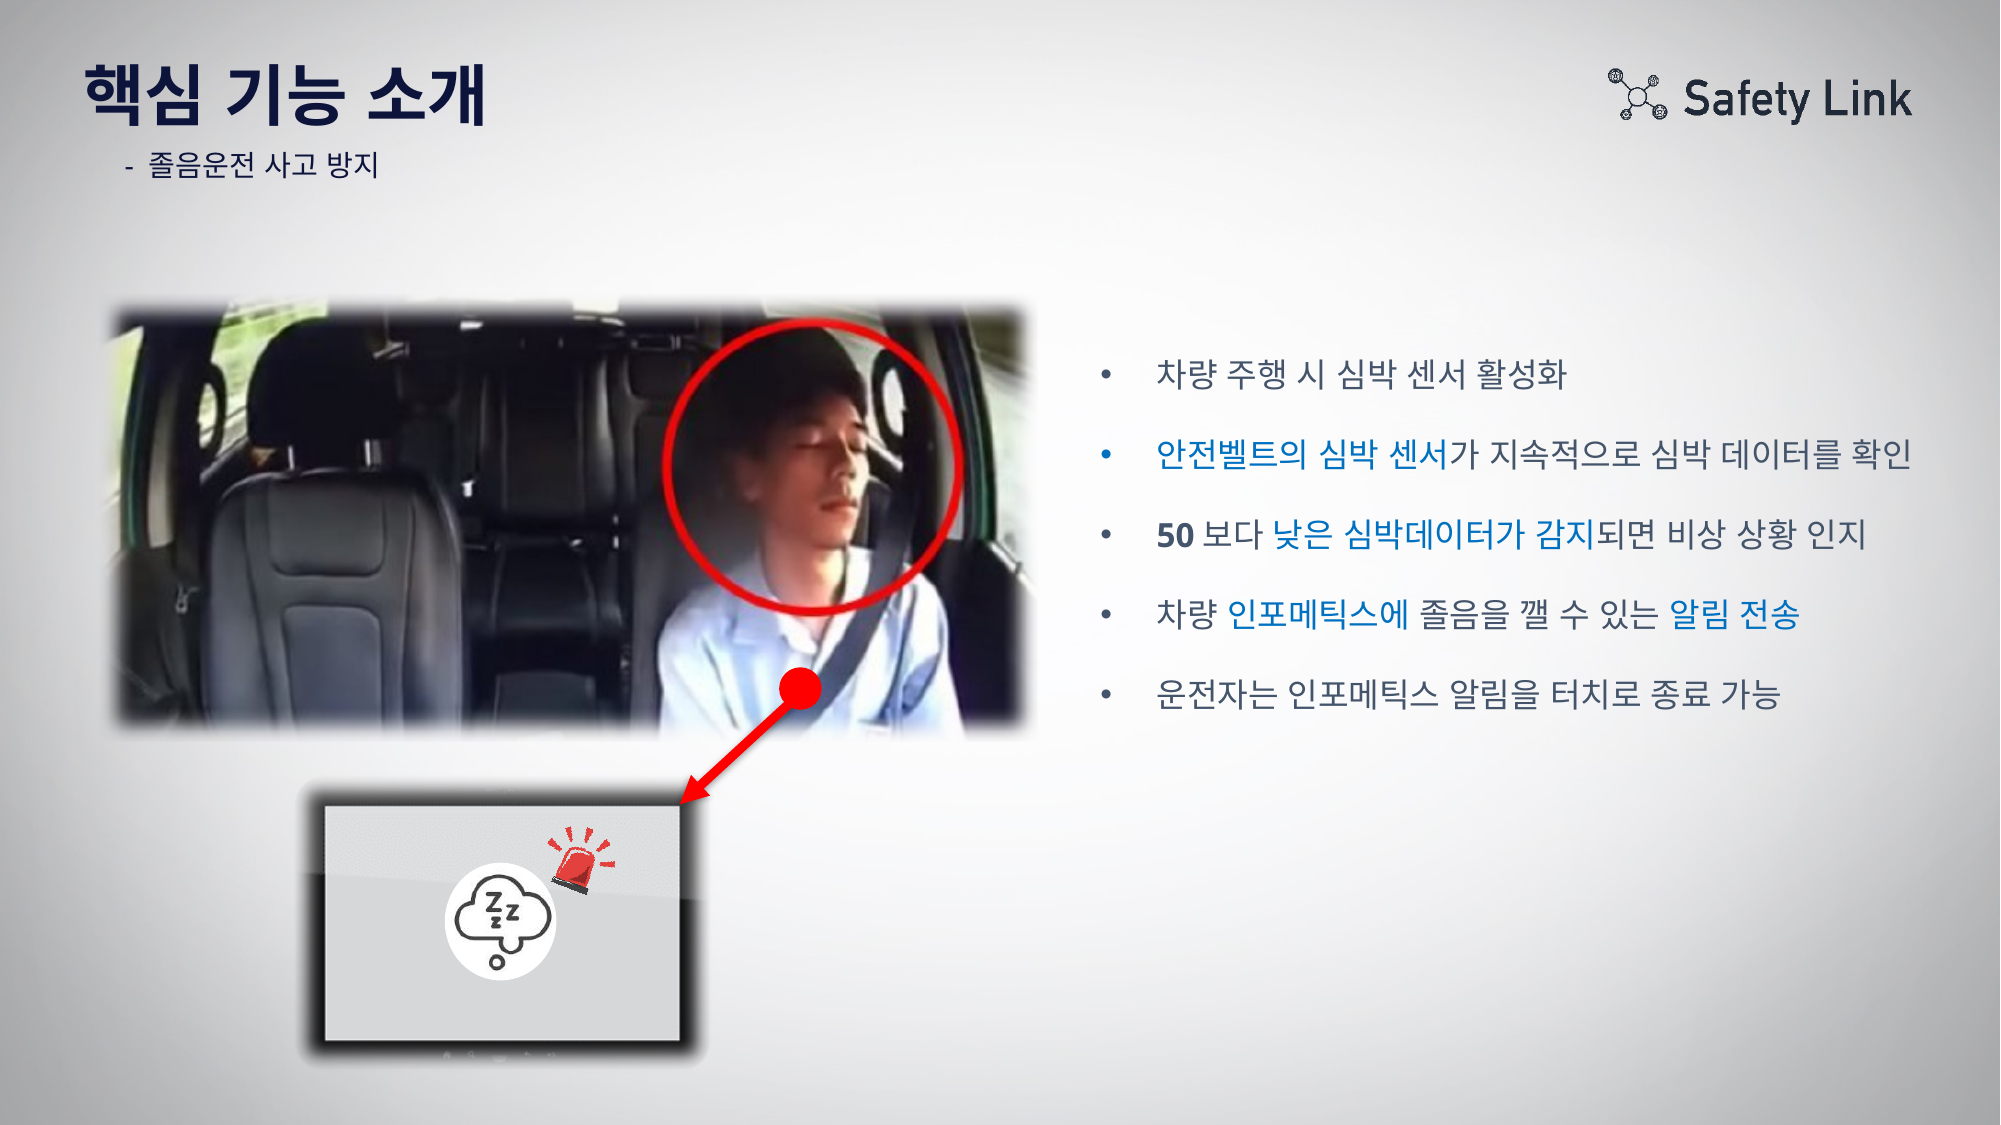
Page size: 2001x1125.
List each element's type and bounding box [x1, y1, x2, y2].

text_box [679, 693, 801, 805]
picture [0, 0, 2000, 1125]
